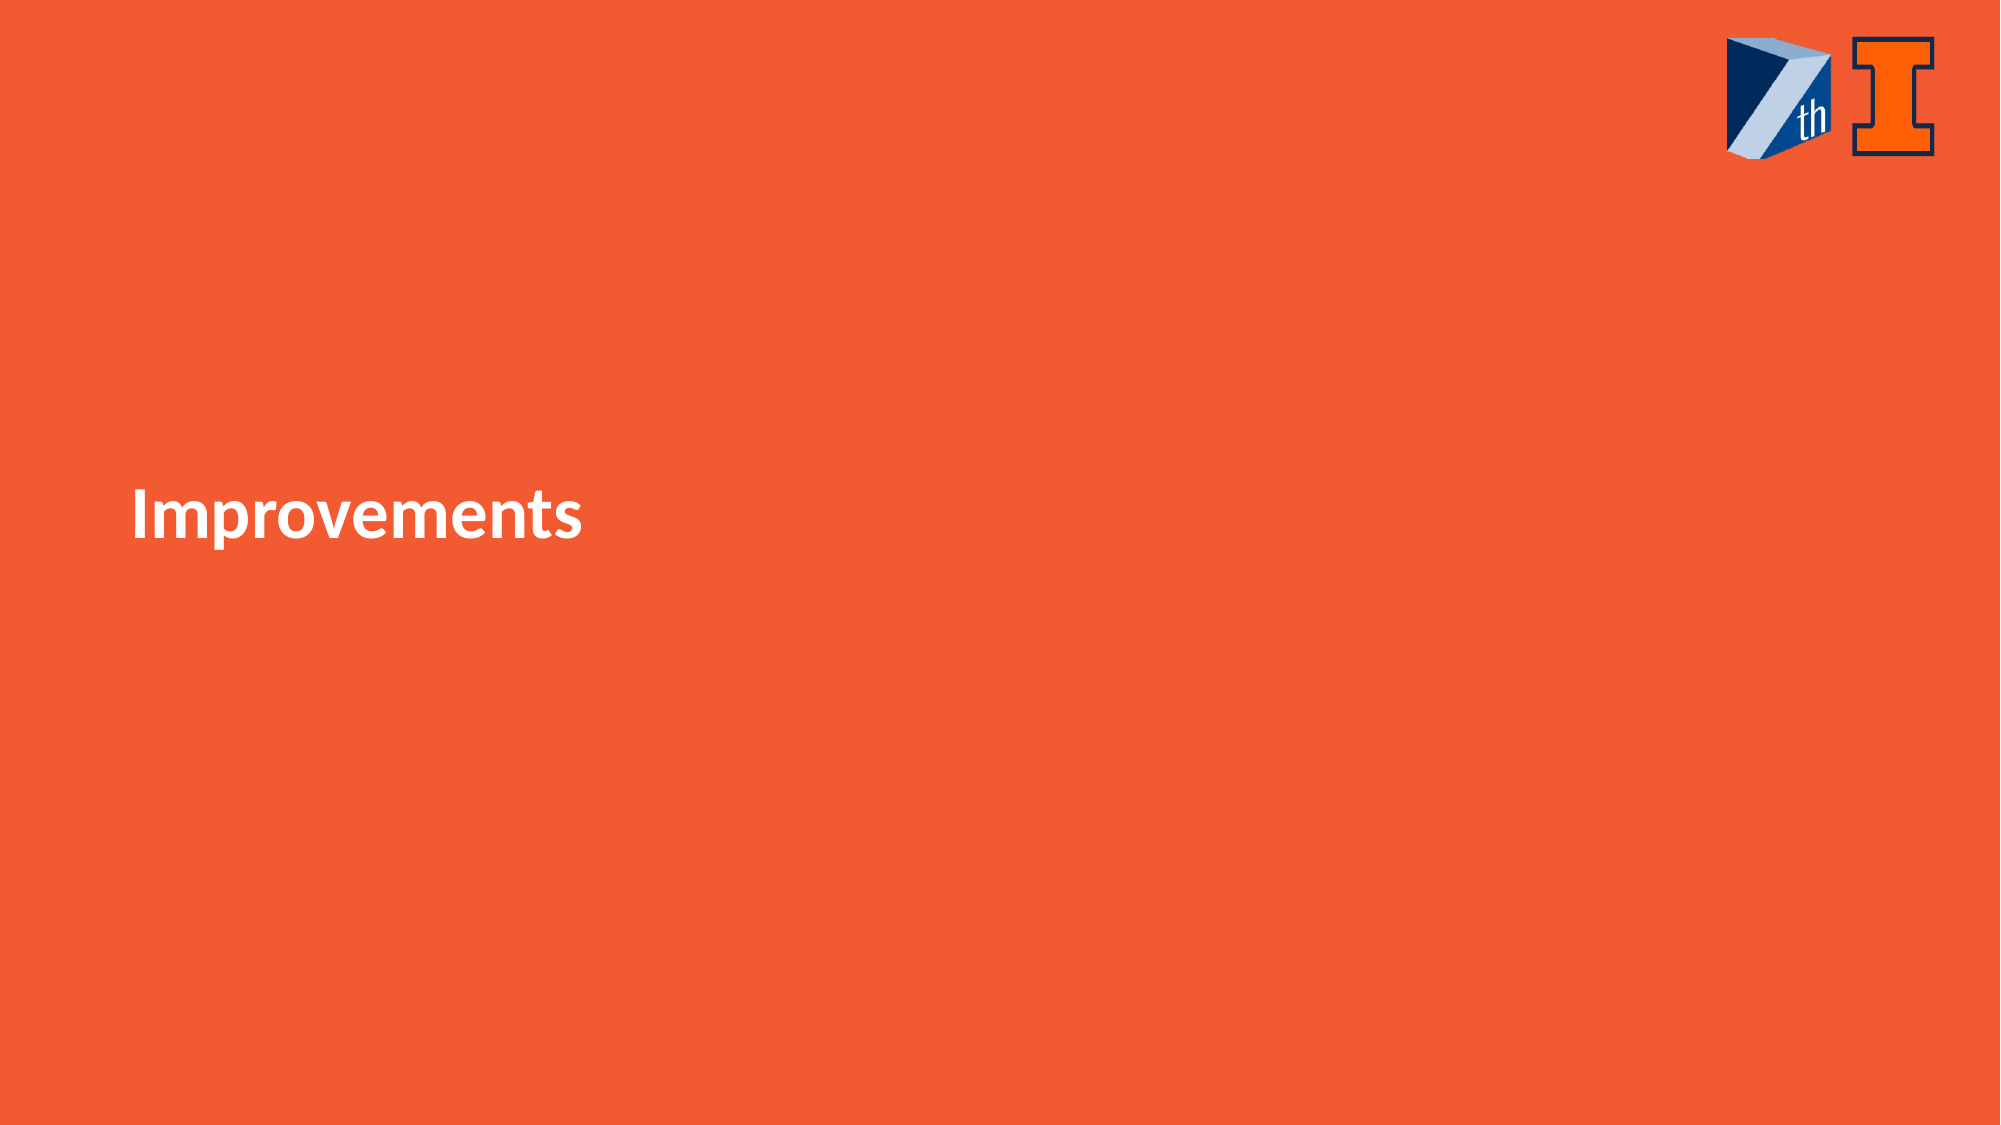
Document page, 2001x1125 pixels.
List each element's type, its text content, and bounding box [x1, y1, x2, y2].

picture [1727, 22, 1967, 170]
text_box Improvements [115, 456, 600, 562]
